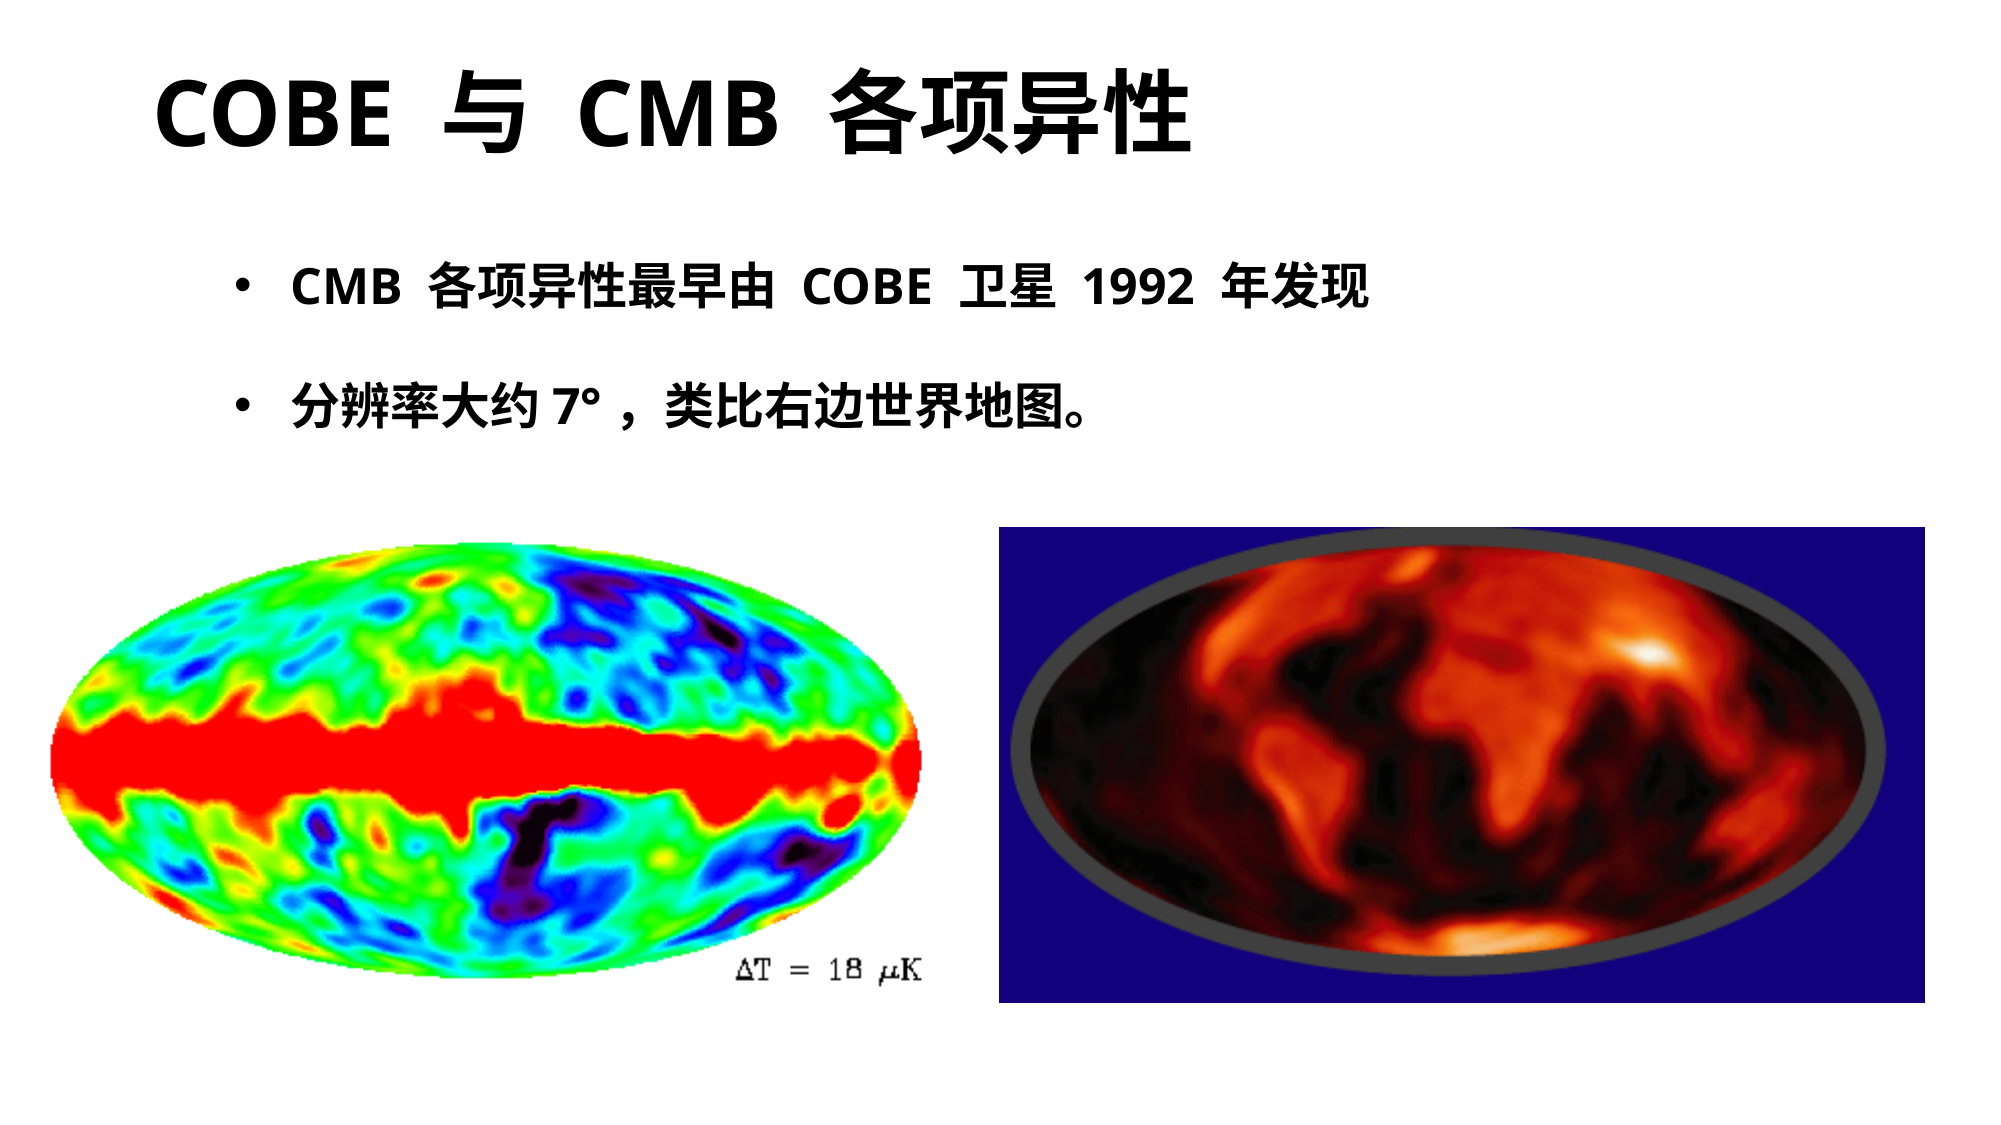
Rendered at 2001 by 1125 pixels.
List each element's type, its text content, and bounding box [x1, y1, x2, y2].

text_box COBE 与 CMB 各项异性 [137, 59, 1863, 278]
picture [27, 527, 928, 1013]
text_box CMB 各项异性最早由 COBE 卫星 1992 年发现 分辨率大约7°，类比右边世界地图。 [219, 247, 1939, 562]
picture [999, 527, 1925, 1003]
